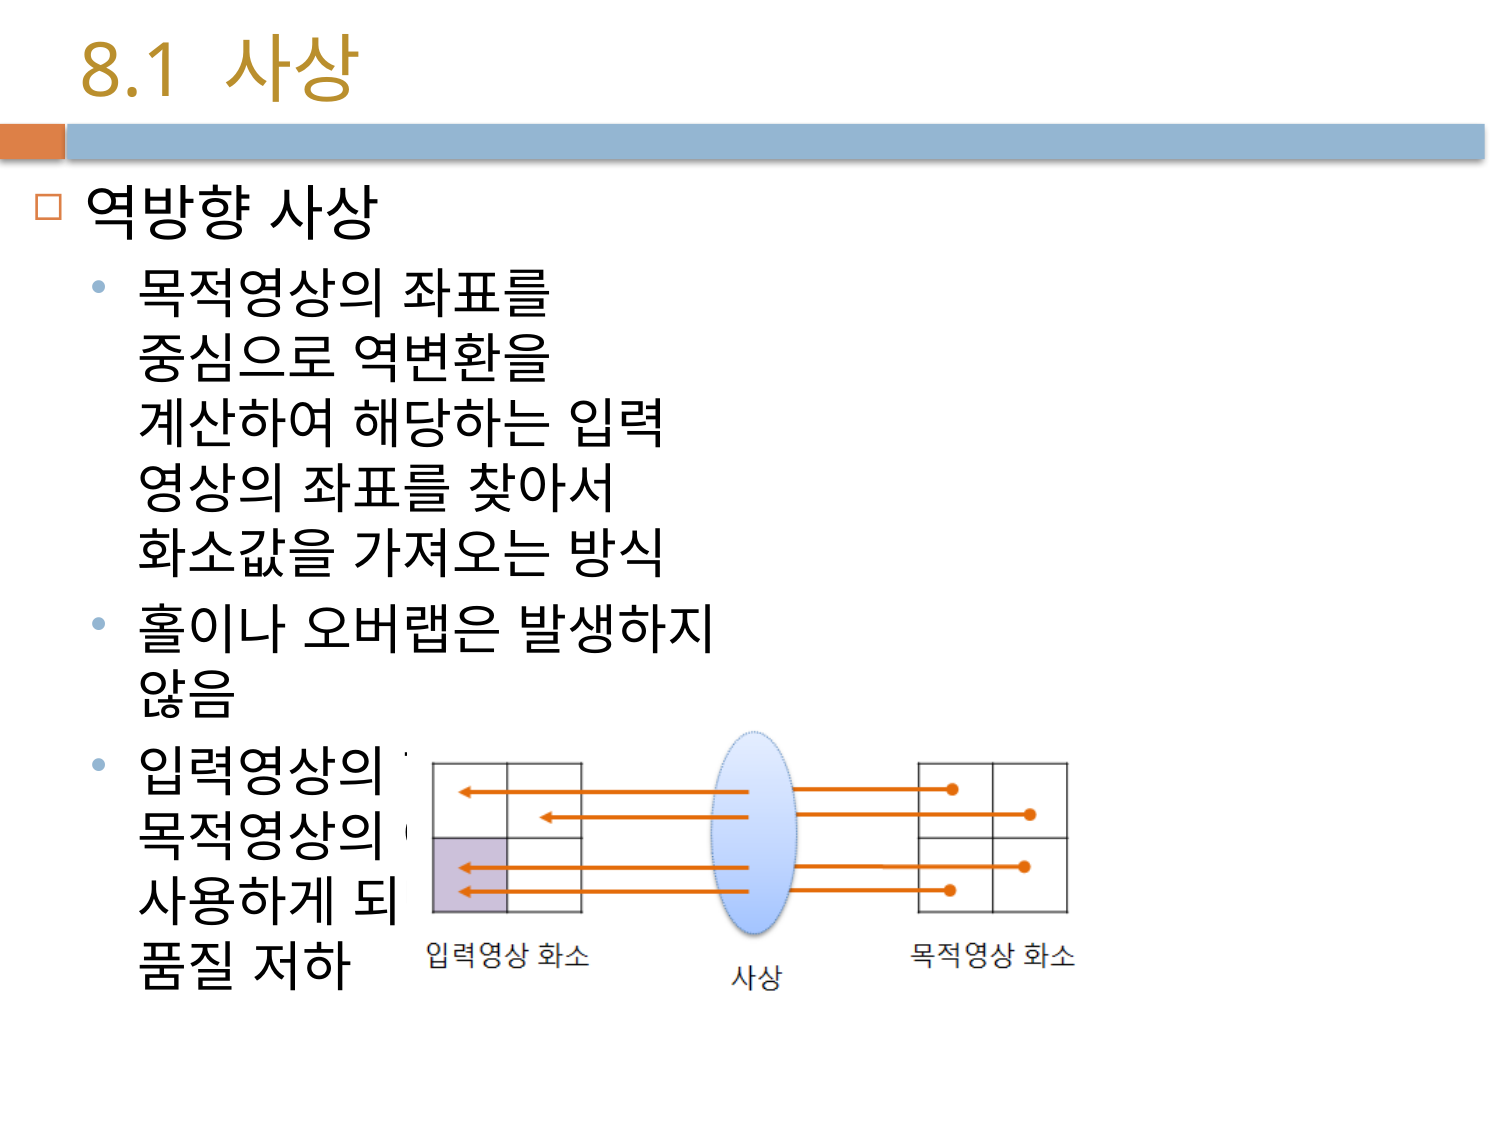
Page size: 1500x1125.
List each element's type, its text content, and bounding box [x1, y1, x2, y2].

title 8.1 사상 [64, 7, 1471, 126]
picture [407, 727, 1093, 1009]
list 역방향 사상 목적영상의 좌표를 중심으로 역변환을 계산하여 해당하는 입력 영상의 좌표를 찾아서 화소값을 가져오는 방식 홀이나 오버랩은 발생하지 않음 입력영상의 한 화소를 목적영상의 여러 화소에서 사용하게 되면 결과 영상의 품질 저하 [17, 168, 774, 1031]
